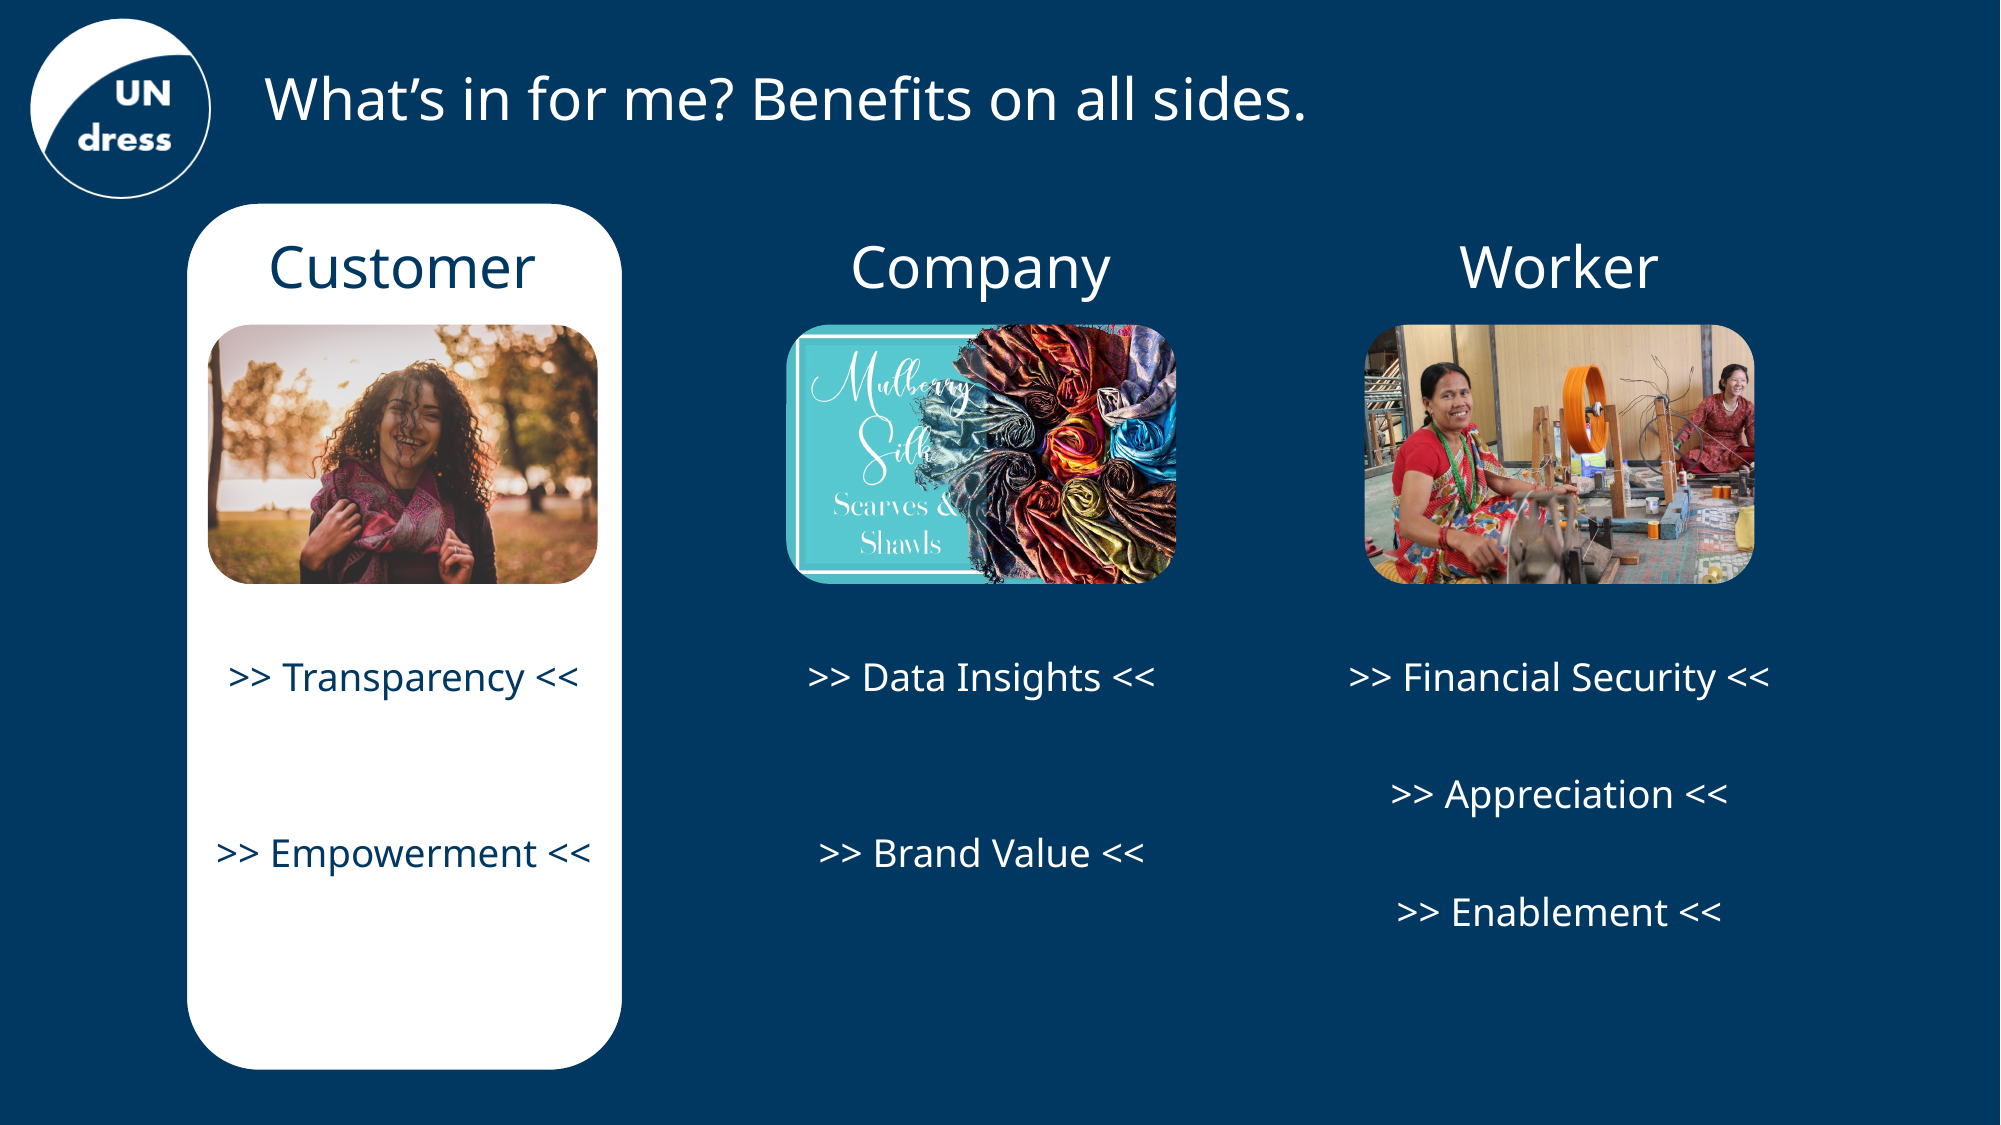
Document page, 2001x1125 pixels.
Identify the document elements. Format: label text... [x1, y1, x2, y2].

text_box Worker [1444, 222, 1675, 308]
picture [207, 324, 598, 585]
text_box What’s in for me? Benefits on all sides. [250, 54, 1684, 140]
text_box >> Transparency << >> Empowerment << [186, 586, 622, 986]
text_box >> Financial Security << >> Appreciation << >> Enablement << [1322, 586, 1797, 986]
picture [1364, 324, 1755, 585]
text_box Company [835, 222, 1126, 308]
text_box Customer [253, 222, 552, 308]
picture [30, 18, 211, 199]
picture [786, 324, 1177, 584]
text_box [184, 201, 625, 1072]
text_box >> Data Insights << >> Brand Value << [764, 586, 1200, 986]
